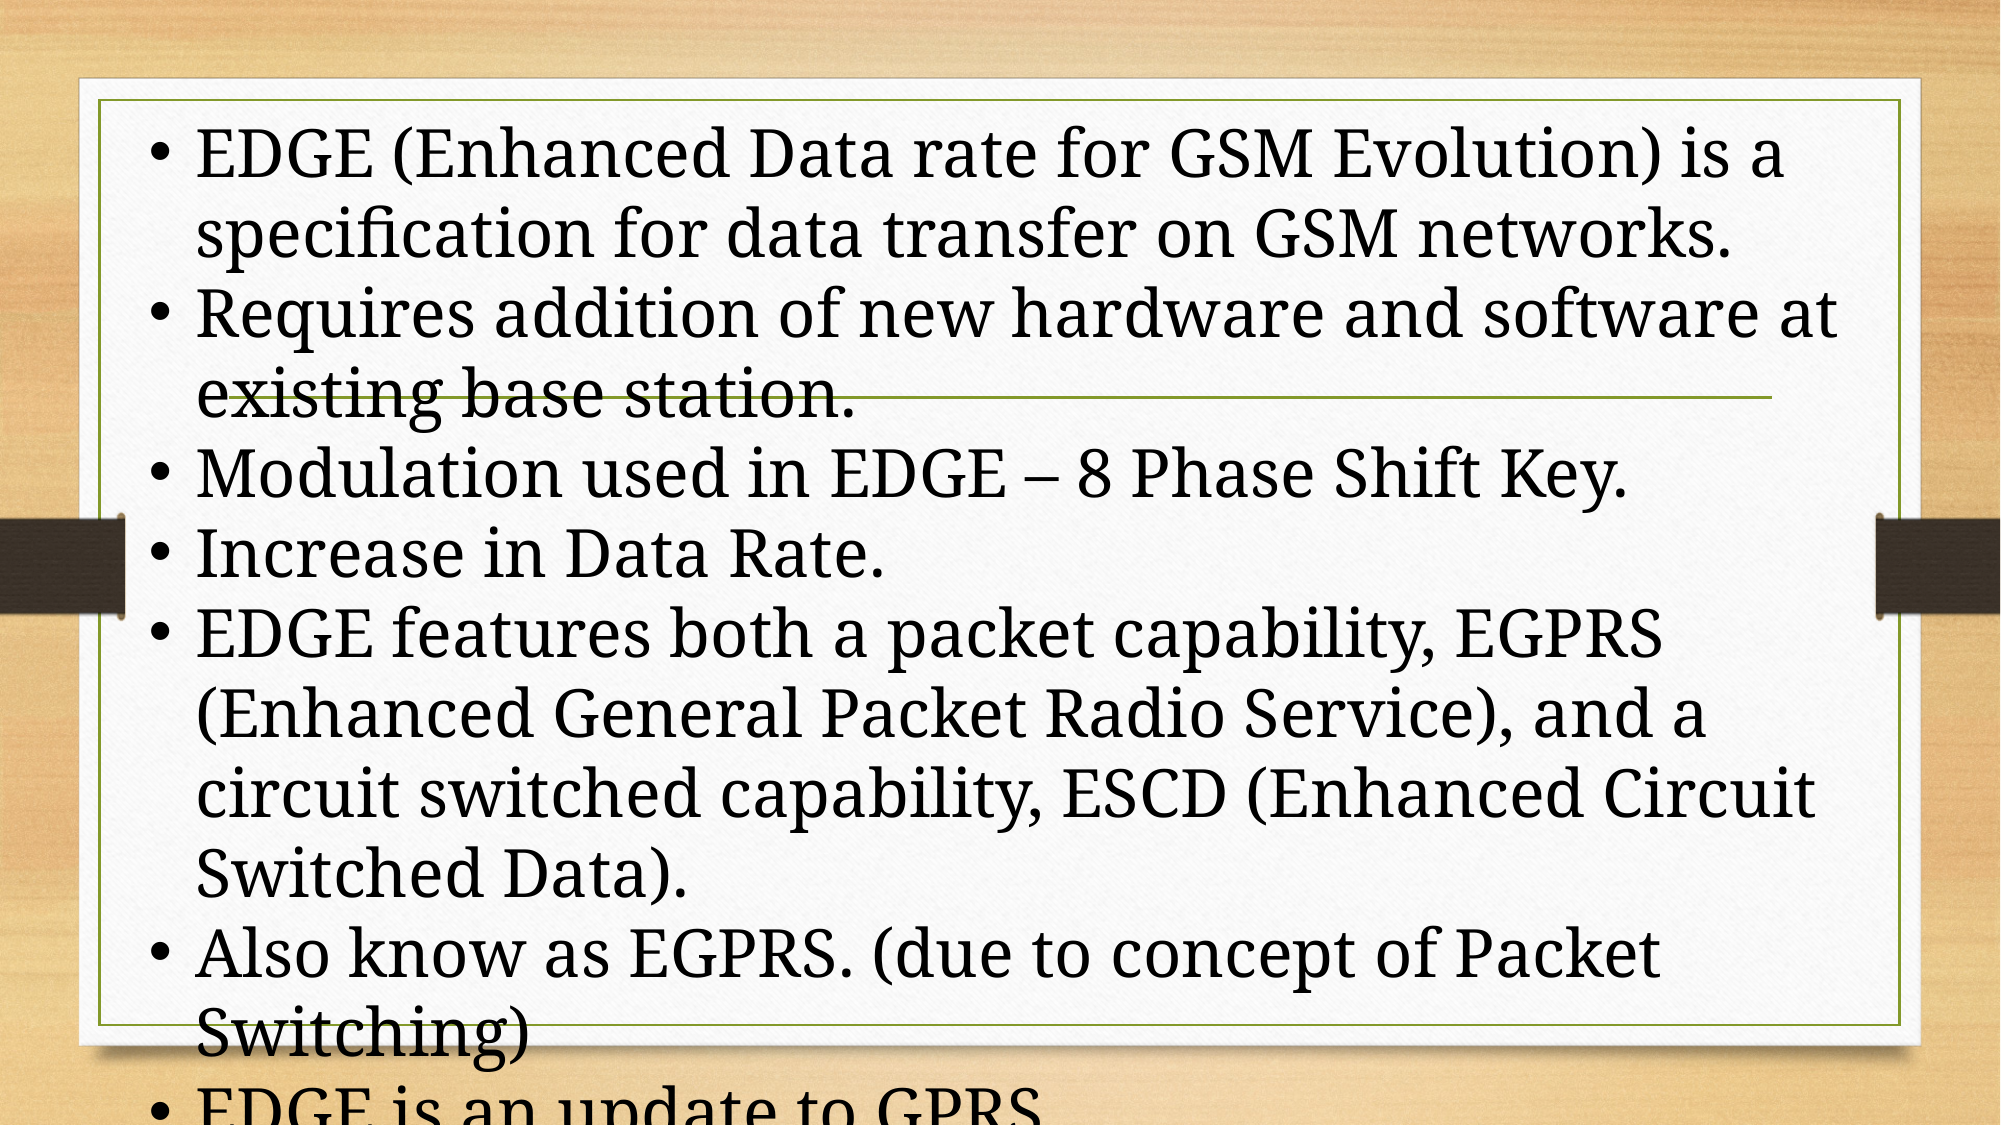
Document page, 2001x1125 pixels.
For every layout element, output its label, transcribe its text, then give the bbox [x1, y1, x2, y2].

text_box EDGE (Enhanced Data rate for GSM Evolution) is a specification for data transfer on GSM networks. Requires addition of new hardware and software at existing base station. Modulation used in EDGE – 8 Phase Shift Key. Increase in Data Rate. EDGE features both a packet capability, EGPRS (Enhanced General Packet Radio Service), and a circuit switched capability, ESCD (Enhanced Circuit Switched Data). Also know as EGPRS. (due to concept of Packet Switching) EDGE is an update to GPRS. [133, 103, 1914, 1125]
picture [0, 0, 2001, 1125]
